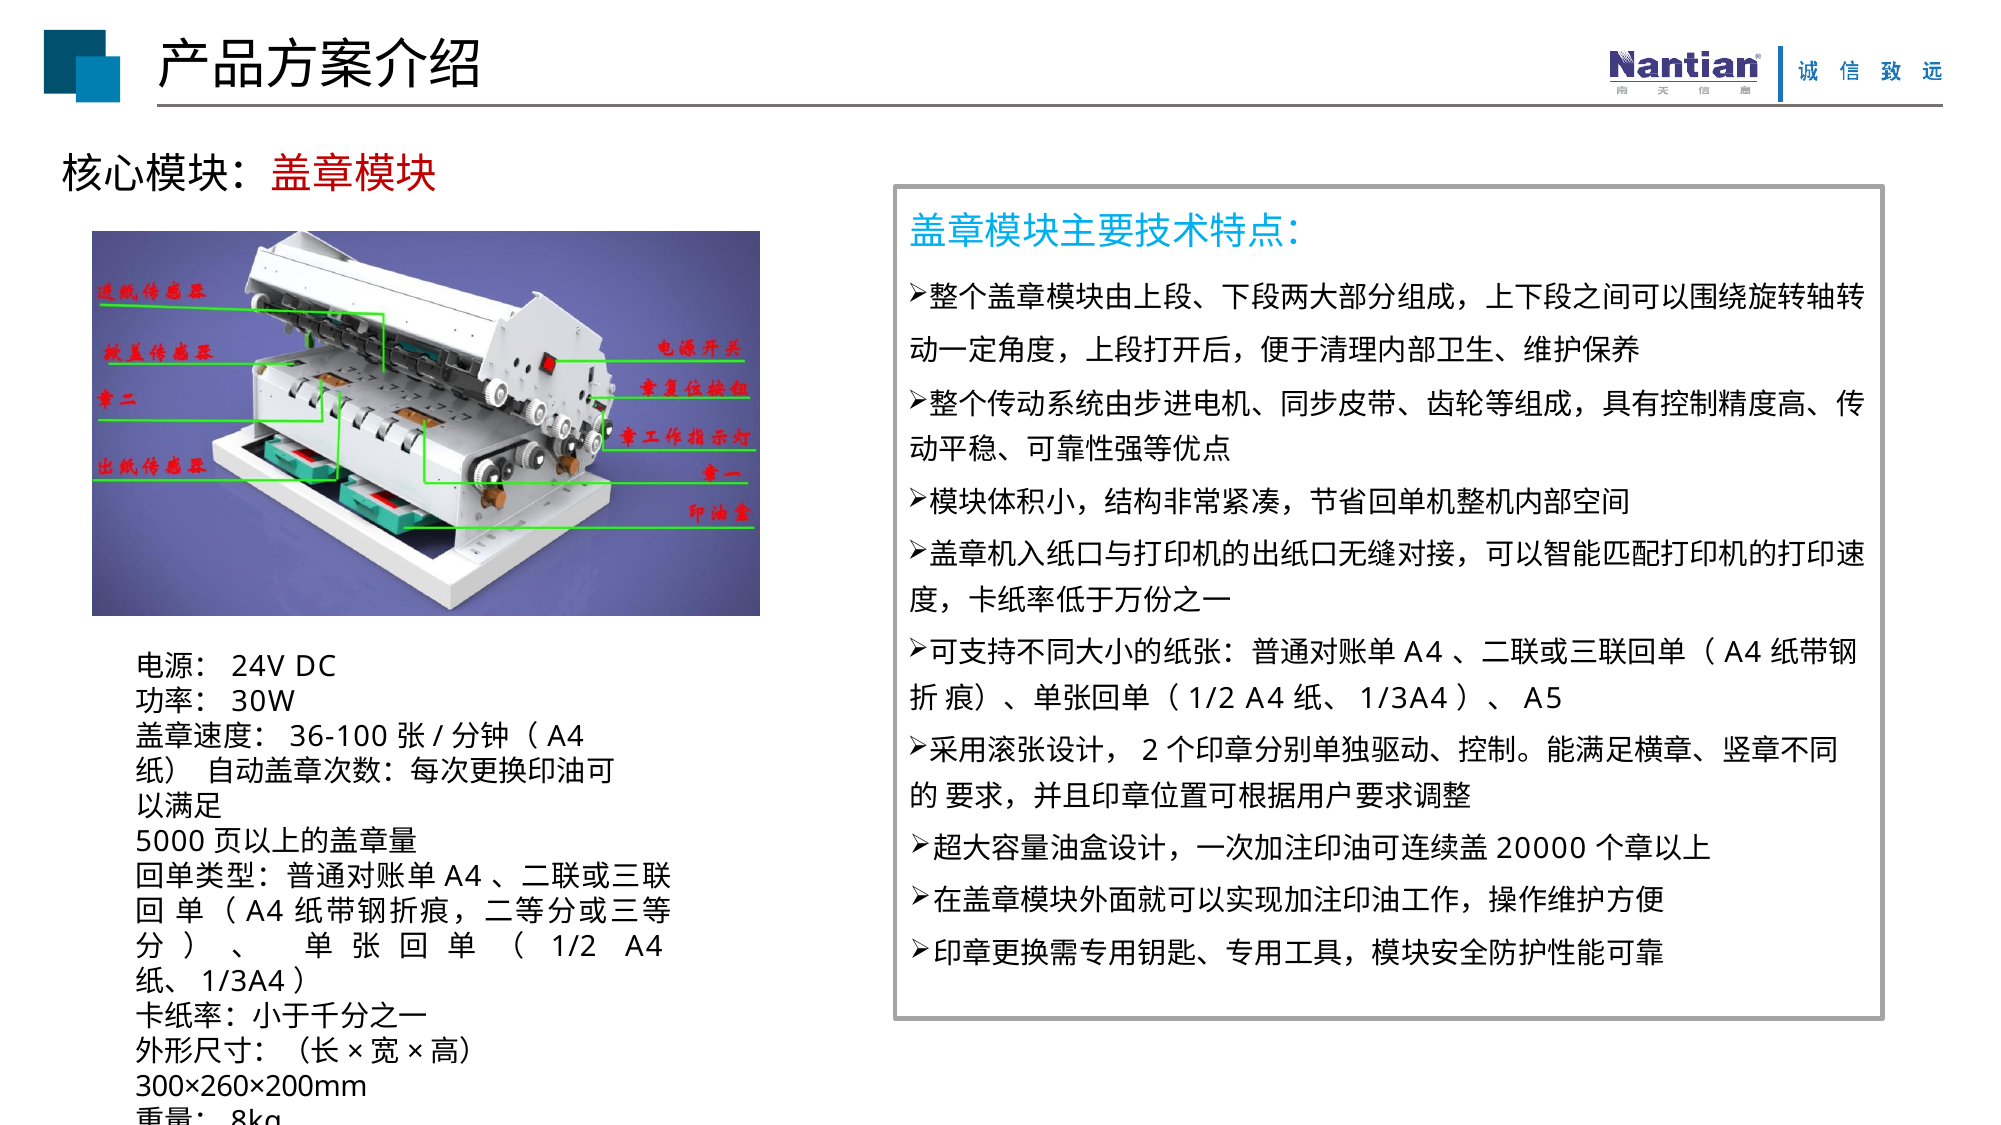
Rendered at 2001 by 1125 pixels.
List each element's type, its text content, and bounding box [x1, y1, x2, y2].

picture [1881, 61, 1901, 81]
text_box 盖章模块主要技术特点： 整个盖章模块由上段、下段两大部分组成，上下段之间可以围绕旋转轴转 动一定角度，上段打开后，便于清理内部卫生、维护保养 整个传动系统由步进电机、同步皮带、齿轮等组成，具有控制精度高、传 动平稳、可靠性强等优点 模块体积小，结构非常紧凑，节省回单机整机内部空间 盖章机入纸口与打印机的出纸口无缝对接，可以智能匹配打印机的打印速 度，卡纸率低于万份之一 可支持不同大小的纸张：普通对账单A4、二联或三联回单（A4纸带钢折 痕）、单张回单（1/2 A4纸、1/3A4）、A5 采用滚张设计，2个印章分别单独驱动、控制。能满足横章、竖章不同的 要求，并且印章位置可根据用户要求调整 超大容量油盒设计，一次加注印油可连续盖20000个章以上 在盖章模块外面就可以实现加注印油工作，操作维护方便 印章更换需专用钥匙、专用工具，模块安全防护性能可靠 [907, 205, 1870, 970]
picture [1610, 51, 1635, 77]
text_box [43, 29, 106, 94]
text_box [92, 231, 760, 616]
picture [1839, 60, 1859, 80]
picture [1798, 60, 1818, 81]
text_box 电源：24V DC 功率：30W 盖章速度：36-100张/分钟（A4纸） 自动盖章次数：每次更换印油可以满足 5000页以上的盖章量 回单类型：普通对账单A4、二联或三联回 单（A4纸带钢折痕，二等分或三等分）、 单张回单（1/2 A4纸、1/3A4） 卡纸率：小于千分之一 外形尺寸：（长×宽×高） 300×260×200mm 重量：8kg [133, 645, 673, 1125]
text_box 核心模块：盖章模块 [59, 144, 440, 197]
text_box [75, 56, 121, 103]
title 产品方案介绍 [155, 27, 485, 218]
picture [1922, 61, 1942, 80]
text_box [894, 186, 1883, 1019]
